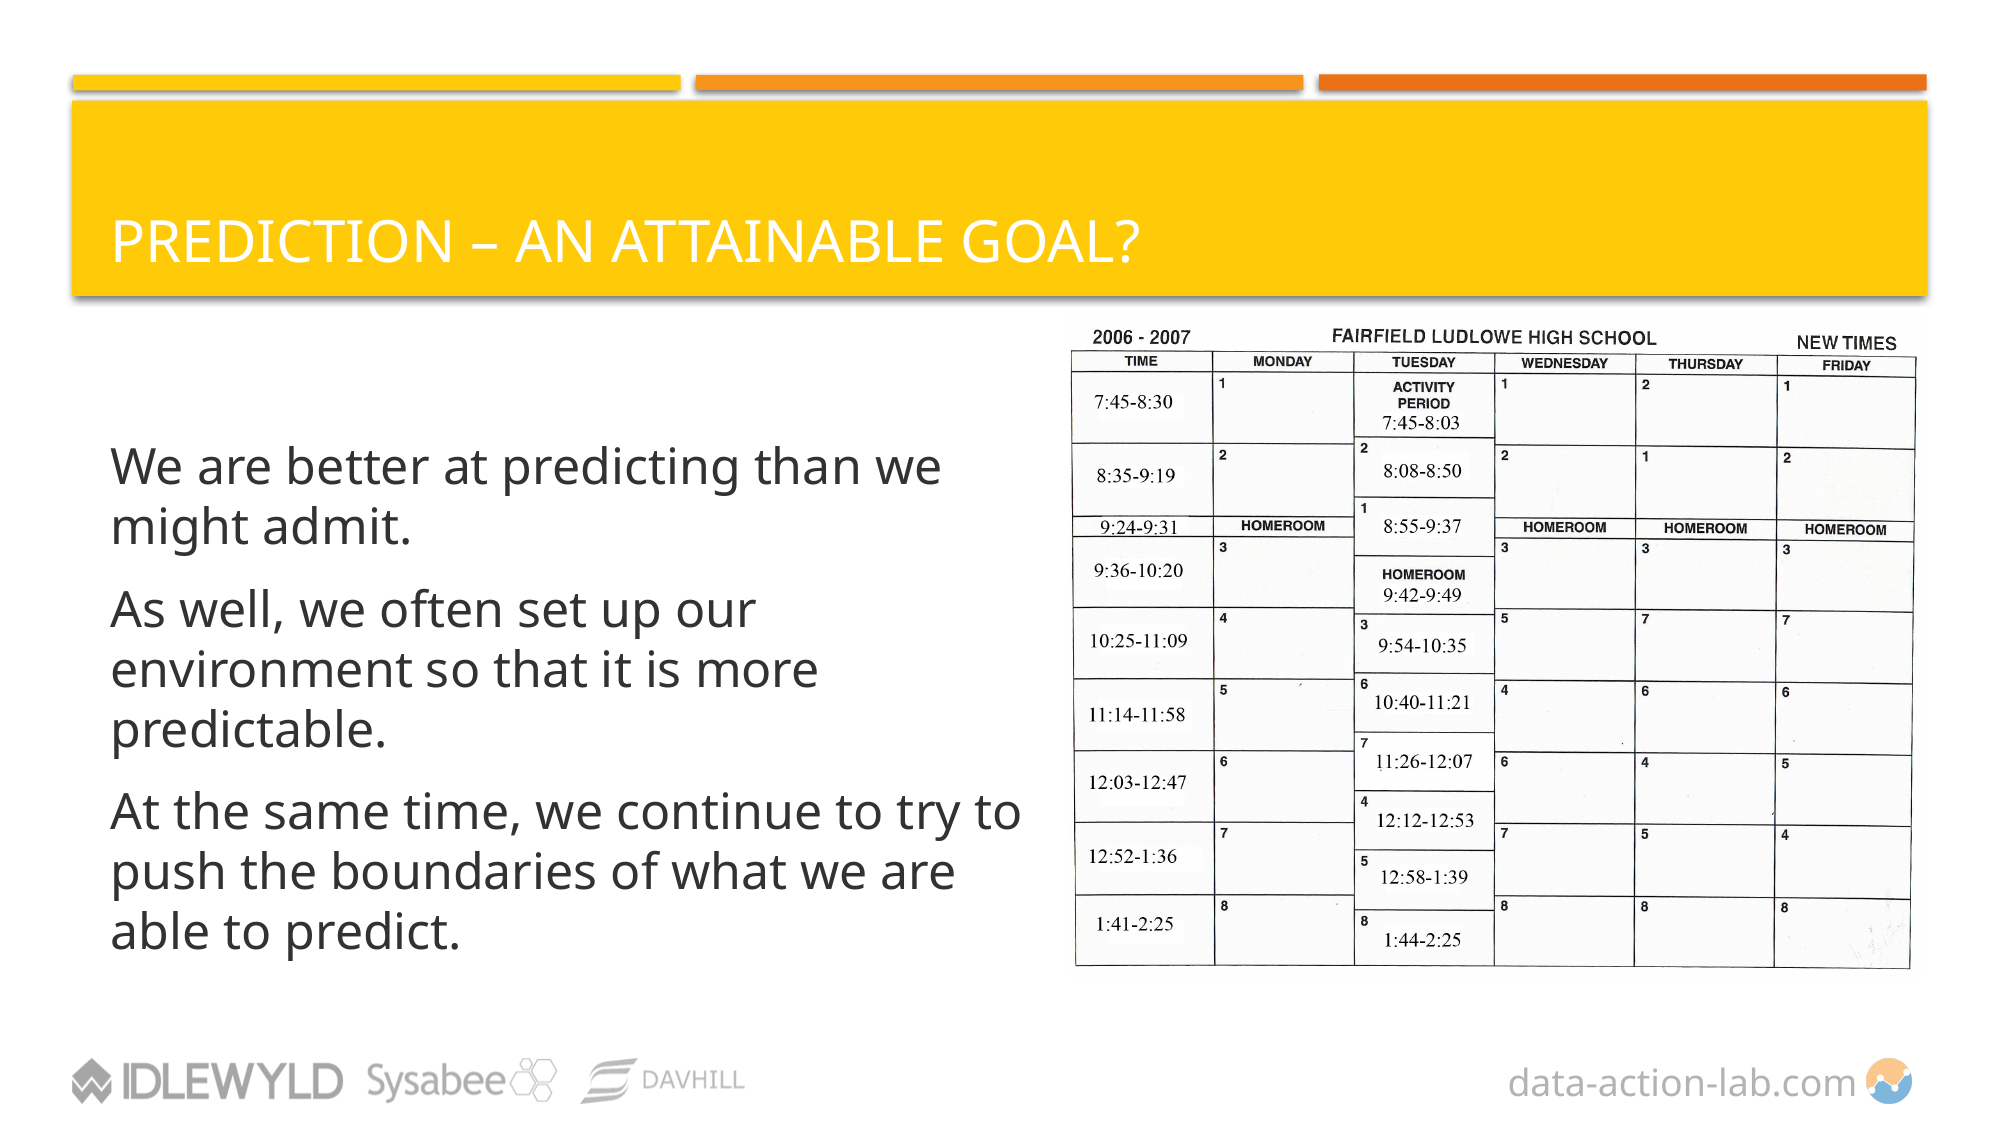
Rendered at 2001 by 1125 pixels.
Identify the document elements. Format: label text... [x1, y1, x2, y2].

picture [1068, 313, 1925, 979]
title PREDICTION – AN ATTAINABLE GOAL? [95, 115, 1905, 282]
picture [72, 1058, 745, 1104]
list We are better at predicting than we might admit. As well, we often set up our environment so that it is more predictable. At the same time, we continue to try to push the boundaries of what we are able to predict. [95, 357, 1052, 1037]
